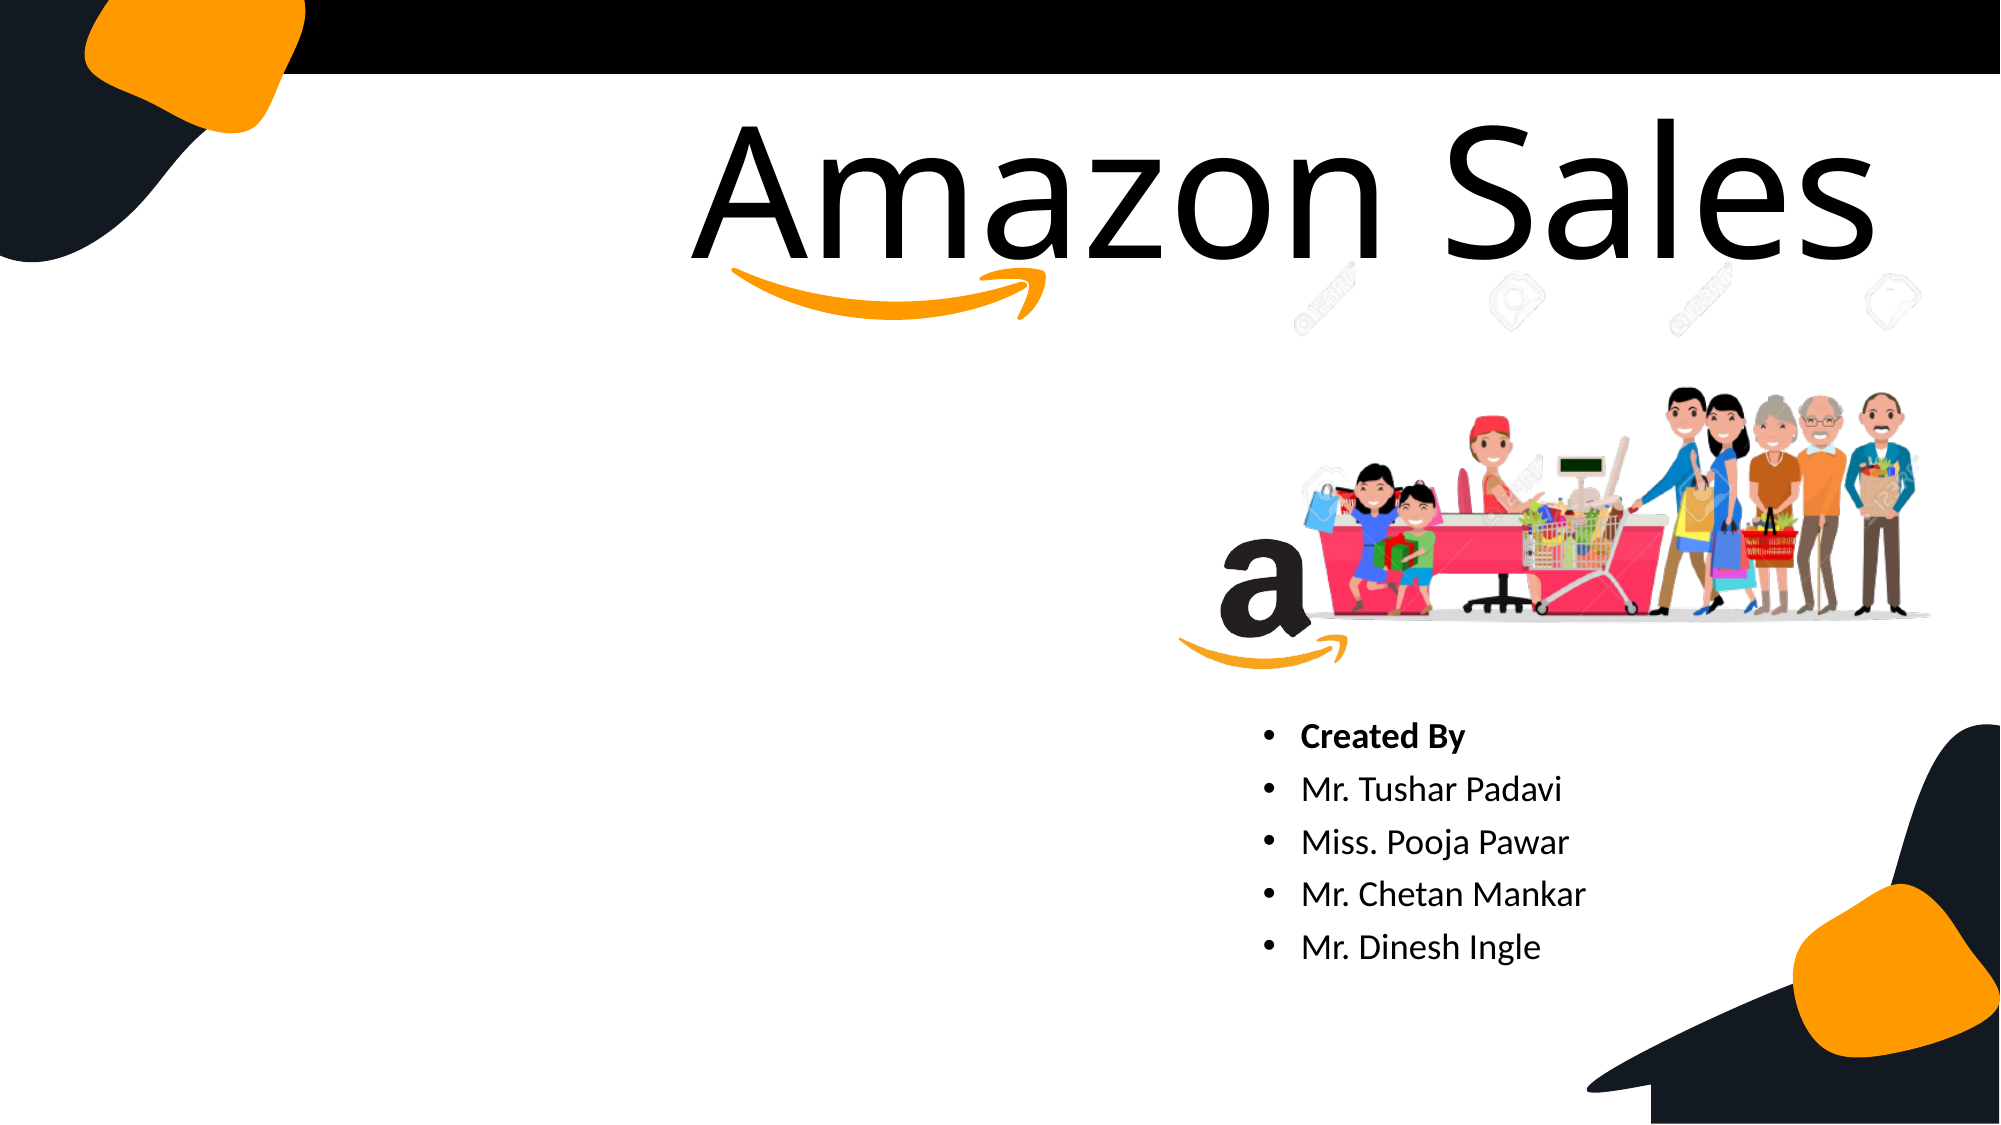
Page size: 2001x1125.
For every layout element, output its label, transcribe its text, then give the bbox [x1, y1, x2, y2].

text_box [1792, 883, 2000, 1058]
text_box [1585, 982, 2000, 1125]
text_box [691, 67, 1882, 320]
picture [1139, 246, 1940, 758]
text_box [0, 0, 206, 263]
text_box Created By Mr. Tushar Padavi Miss. Pooja Pawar Mr. Chetan Mankar Mr. Dinesh Ingle [1248, 725, 1632, 982]
text_box [1889, 723, 2000, 991]
text_box [84, 0, 306, 134]
text_box [284, 0, 2000, 74]
